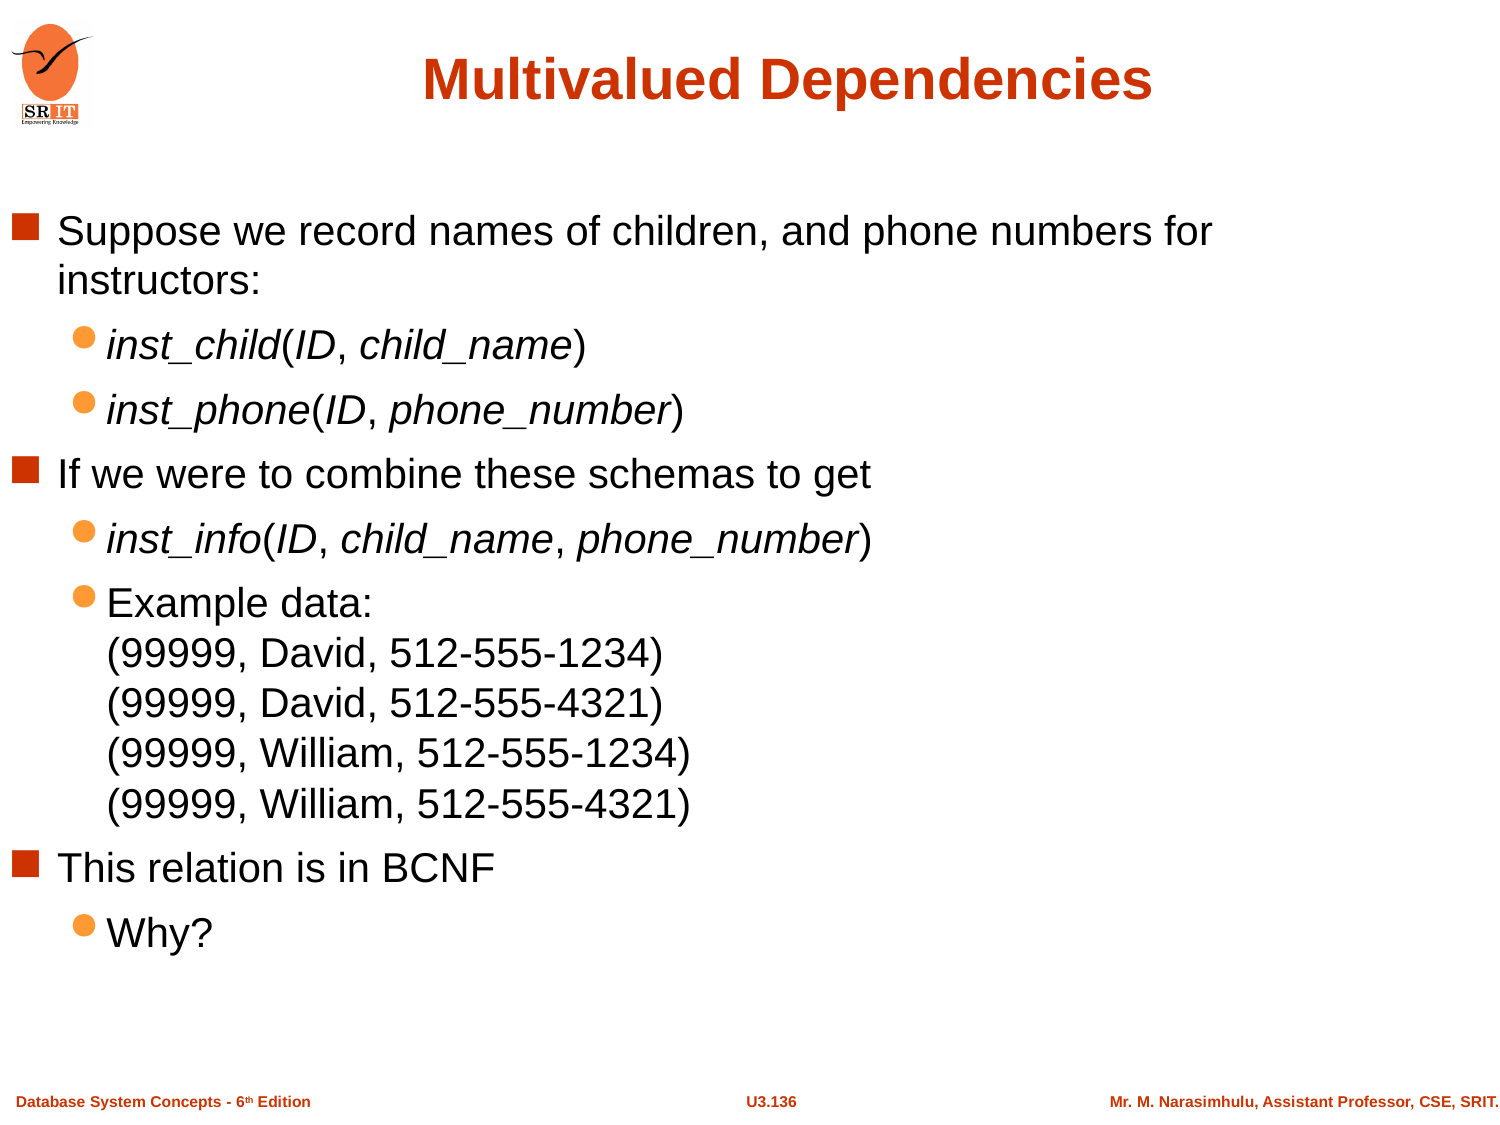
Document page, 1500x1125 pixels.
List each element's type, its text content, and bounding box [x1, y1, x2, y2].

picture [11, 19, 93, 128]
title Multivalued Dependencies [125, 18, 1452, 120]
list Suppose we record names of children, and phone numbers for instructors: inst_child(ID, child_name) inst_phone(ID, phone_number) If we were to combine these schemas to get inst_info(ID, child_name, phone_number) Example data: (99999, David, 512-555-1234) (99999, David, 512-555-4321) (99999, William, 512-555-1234) (99999, William, 512-555-4321) This relation is in BCNF Why? [0, 195, 1355, 1059]
